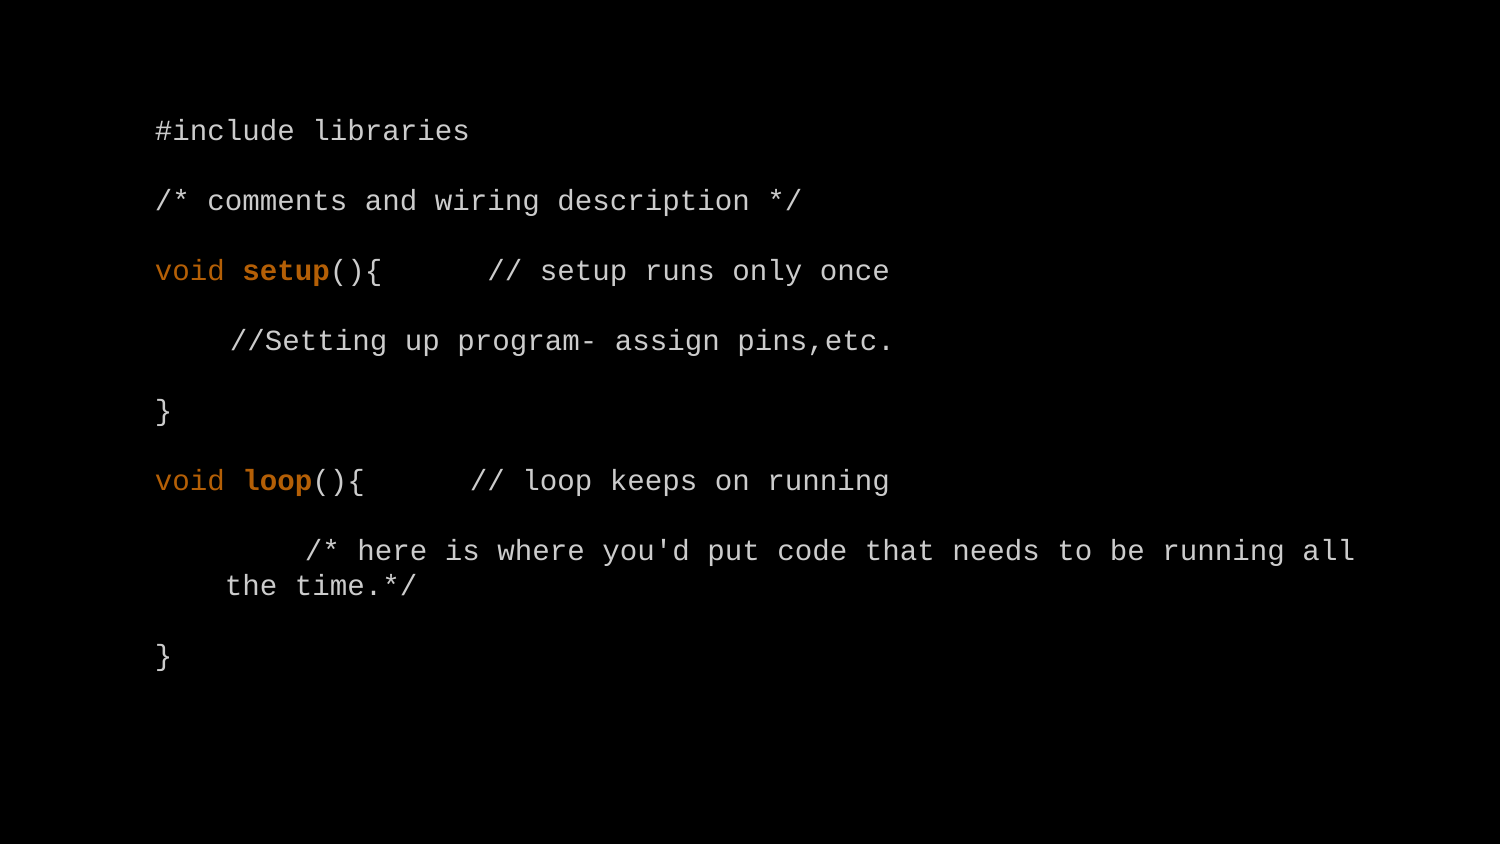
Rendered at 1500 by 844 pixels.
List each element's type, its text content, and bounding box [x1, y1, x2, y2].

text_box #include libraries /* comments and wiring description */ void setup(){ // setup runs only once //Setting up program- assign pins,etc. } void loop(){ // loop keeps on running /* here is where you'd put code that needs to be running all the time.*/ } [139, 96, 1376, 687]
